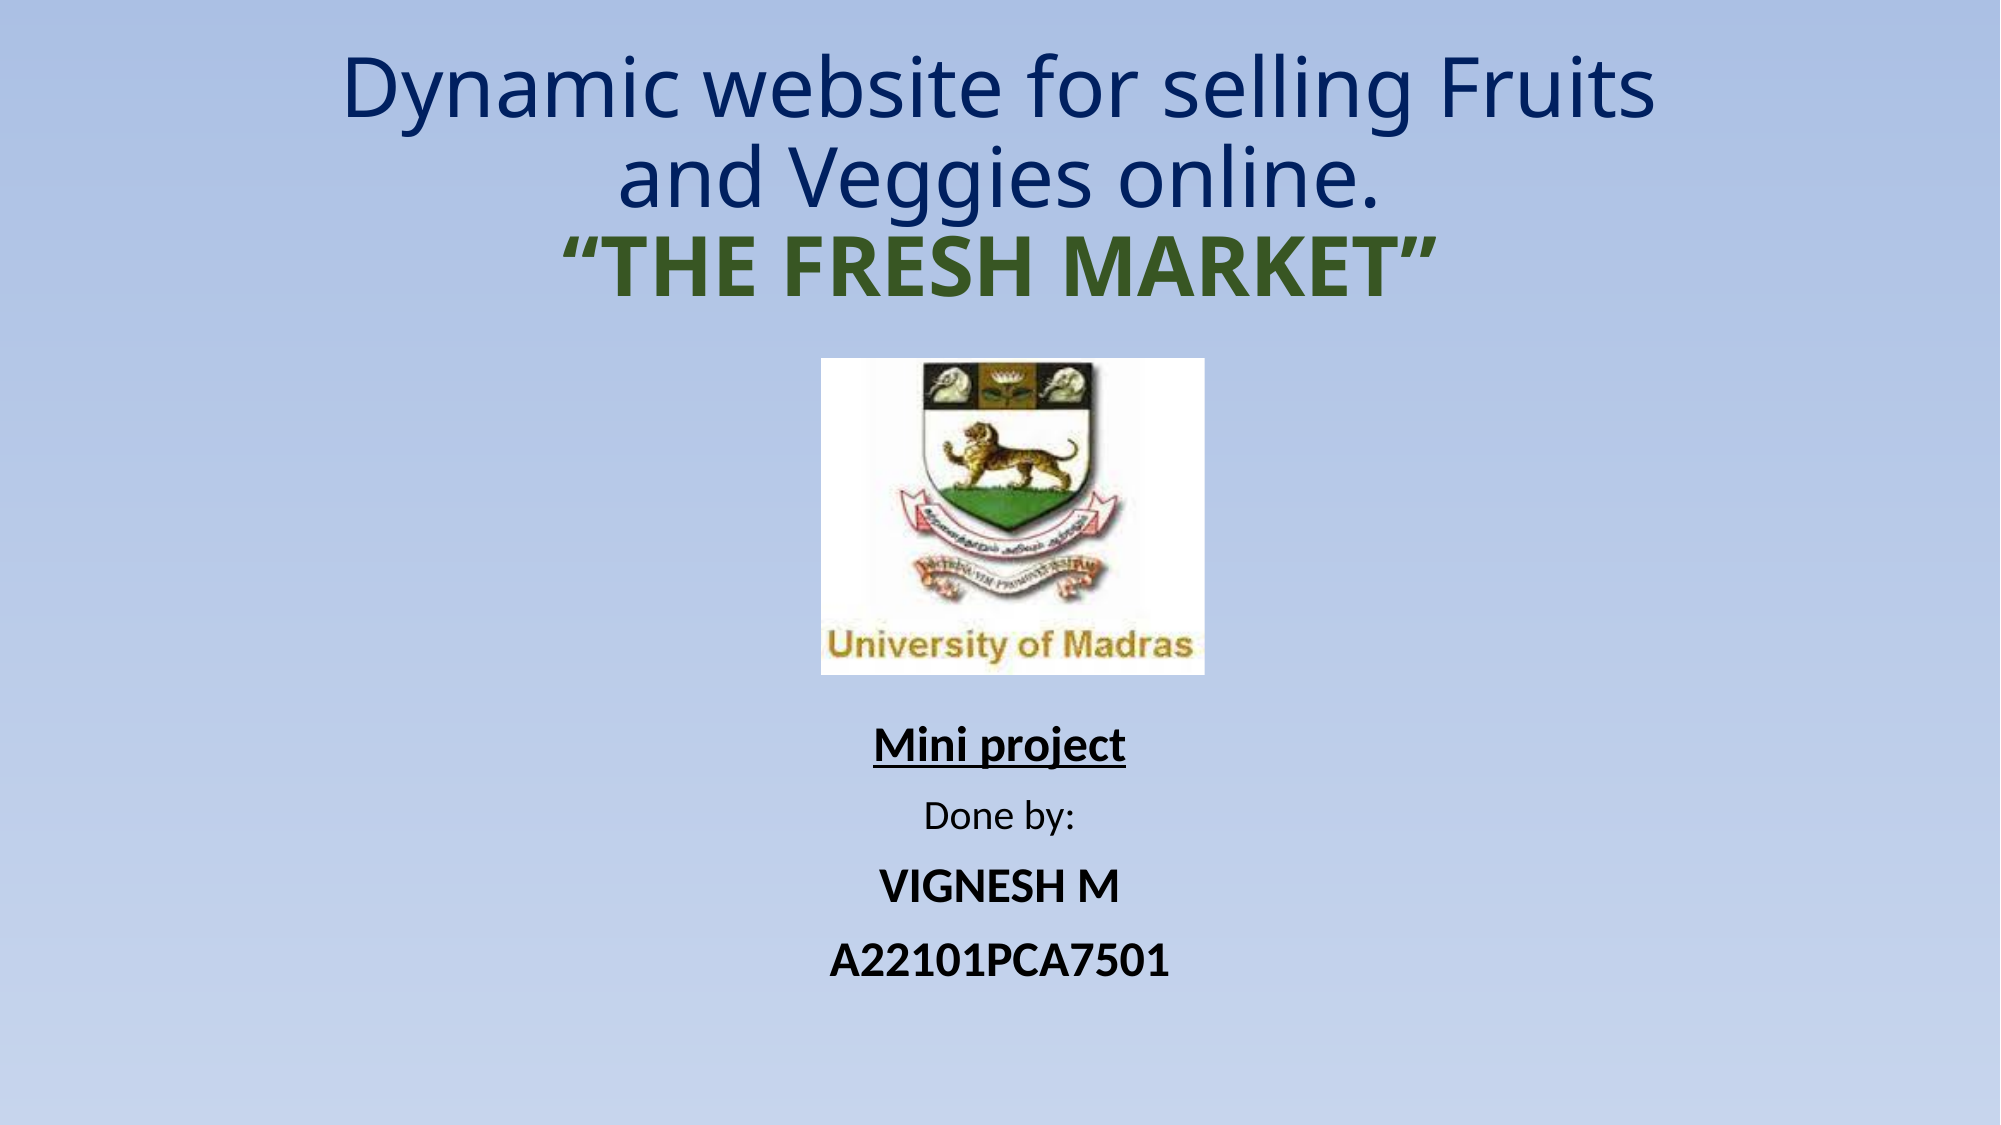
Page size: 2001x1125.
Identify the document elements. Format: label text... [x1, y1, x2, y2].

subtitle Mini project Done by: VIGNESH M A22101PCA7501 [249, 710, 1750, 1062]
picture [821, 358, 1205, 675]
title Dynamic website for selling Fruits and Veggies online. “THE FRESH MARKET” [240, 33, 1760, 323]
